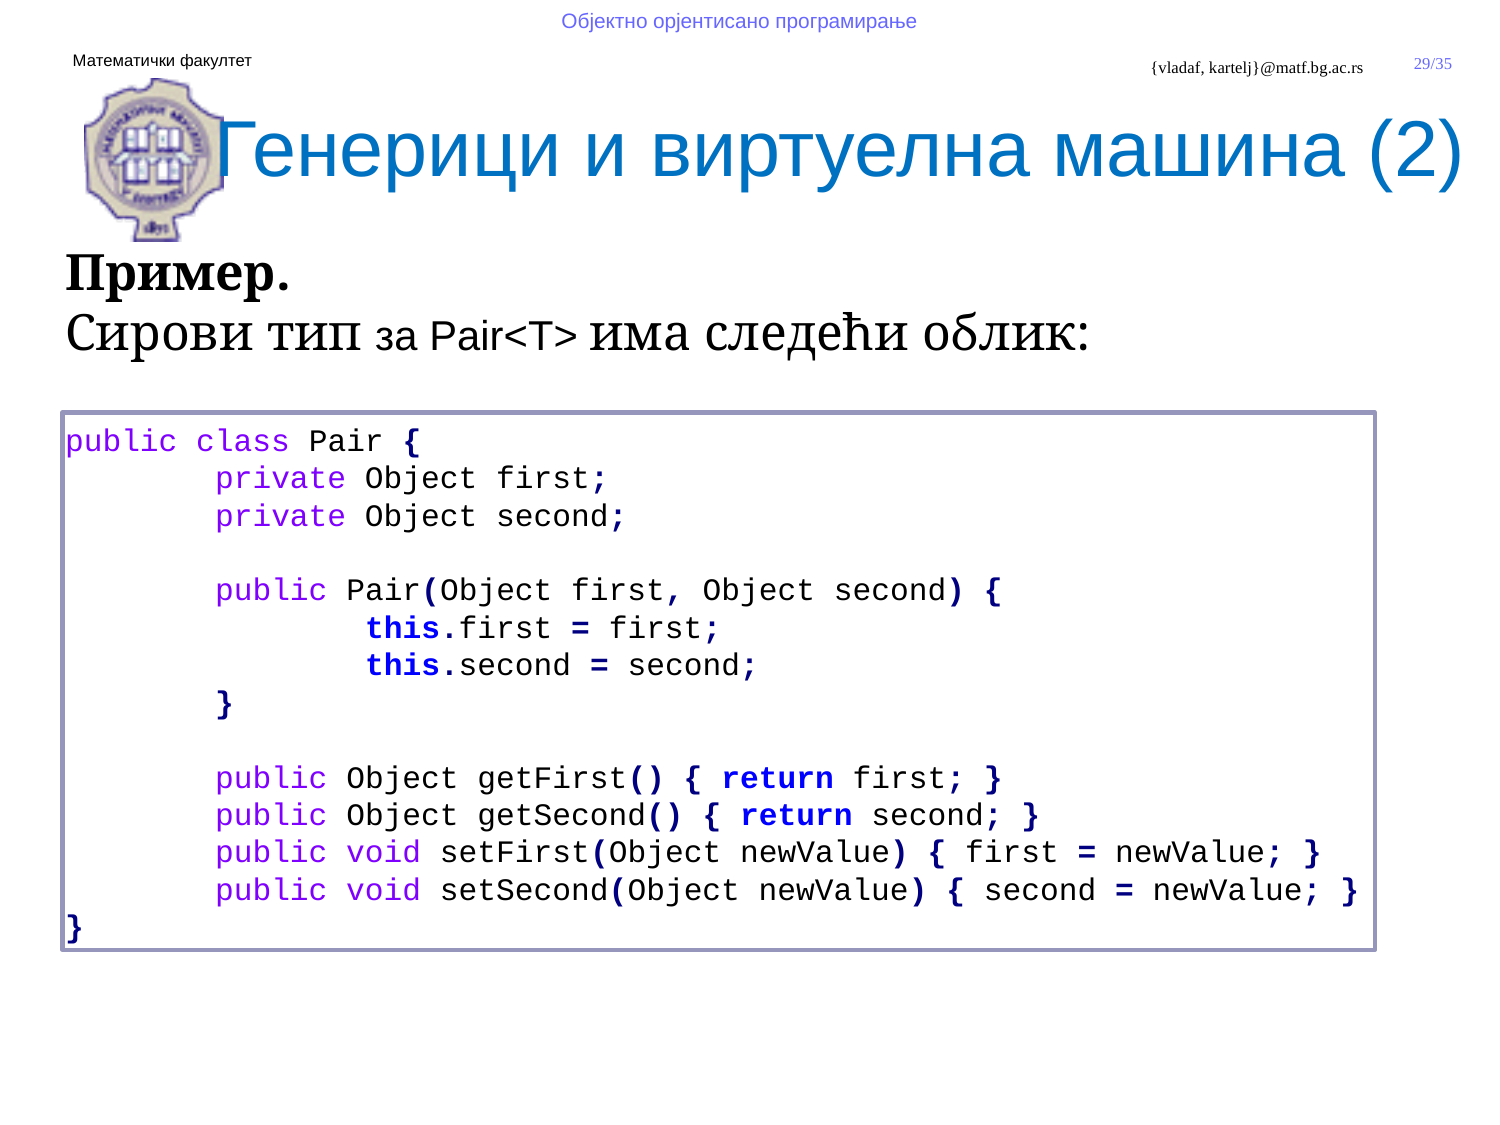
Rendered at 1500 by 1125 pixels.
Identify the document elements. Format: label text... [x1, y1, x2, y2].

text_box [60, 410, 1377, 952]
text_box Пример. Сирови тип за Pair<T> има следећи облик: public class Pair { private Object first; private Object second; public Pair(Object first, Object second) { this.first = first; this.second = second; } public Object getFirst() { return first; } public Object getSecond() { return second; } public void setFirst(Object newValue) { first = newValue; } public void setSecond(Object newValue) { second = newValue; } } [50, 232, 1488, 1012]
picture [84, 78, 224, 232]
text_box Генерици и виртуелна машина (2) [200, 90, 1500, 233]
